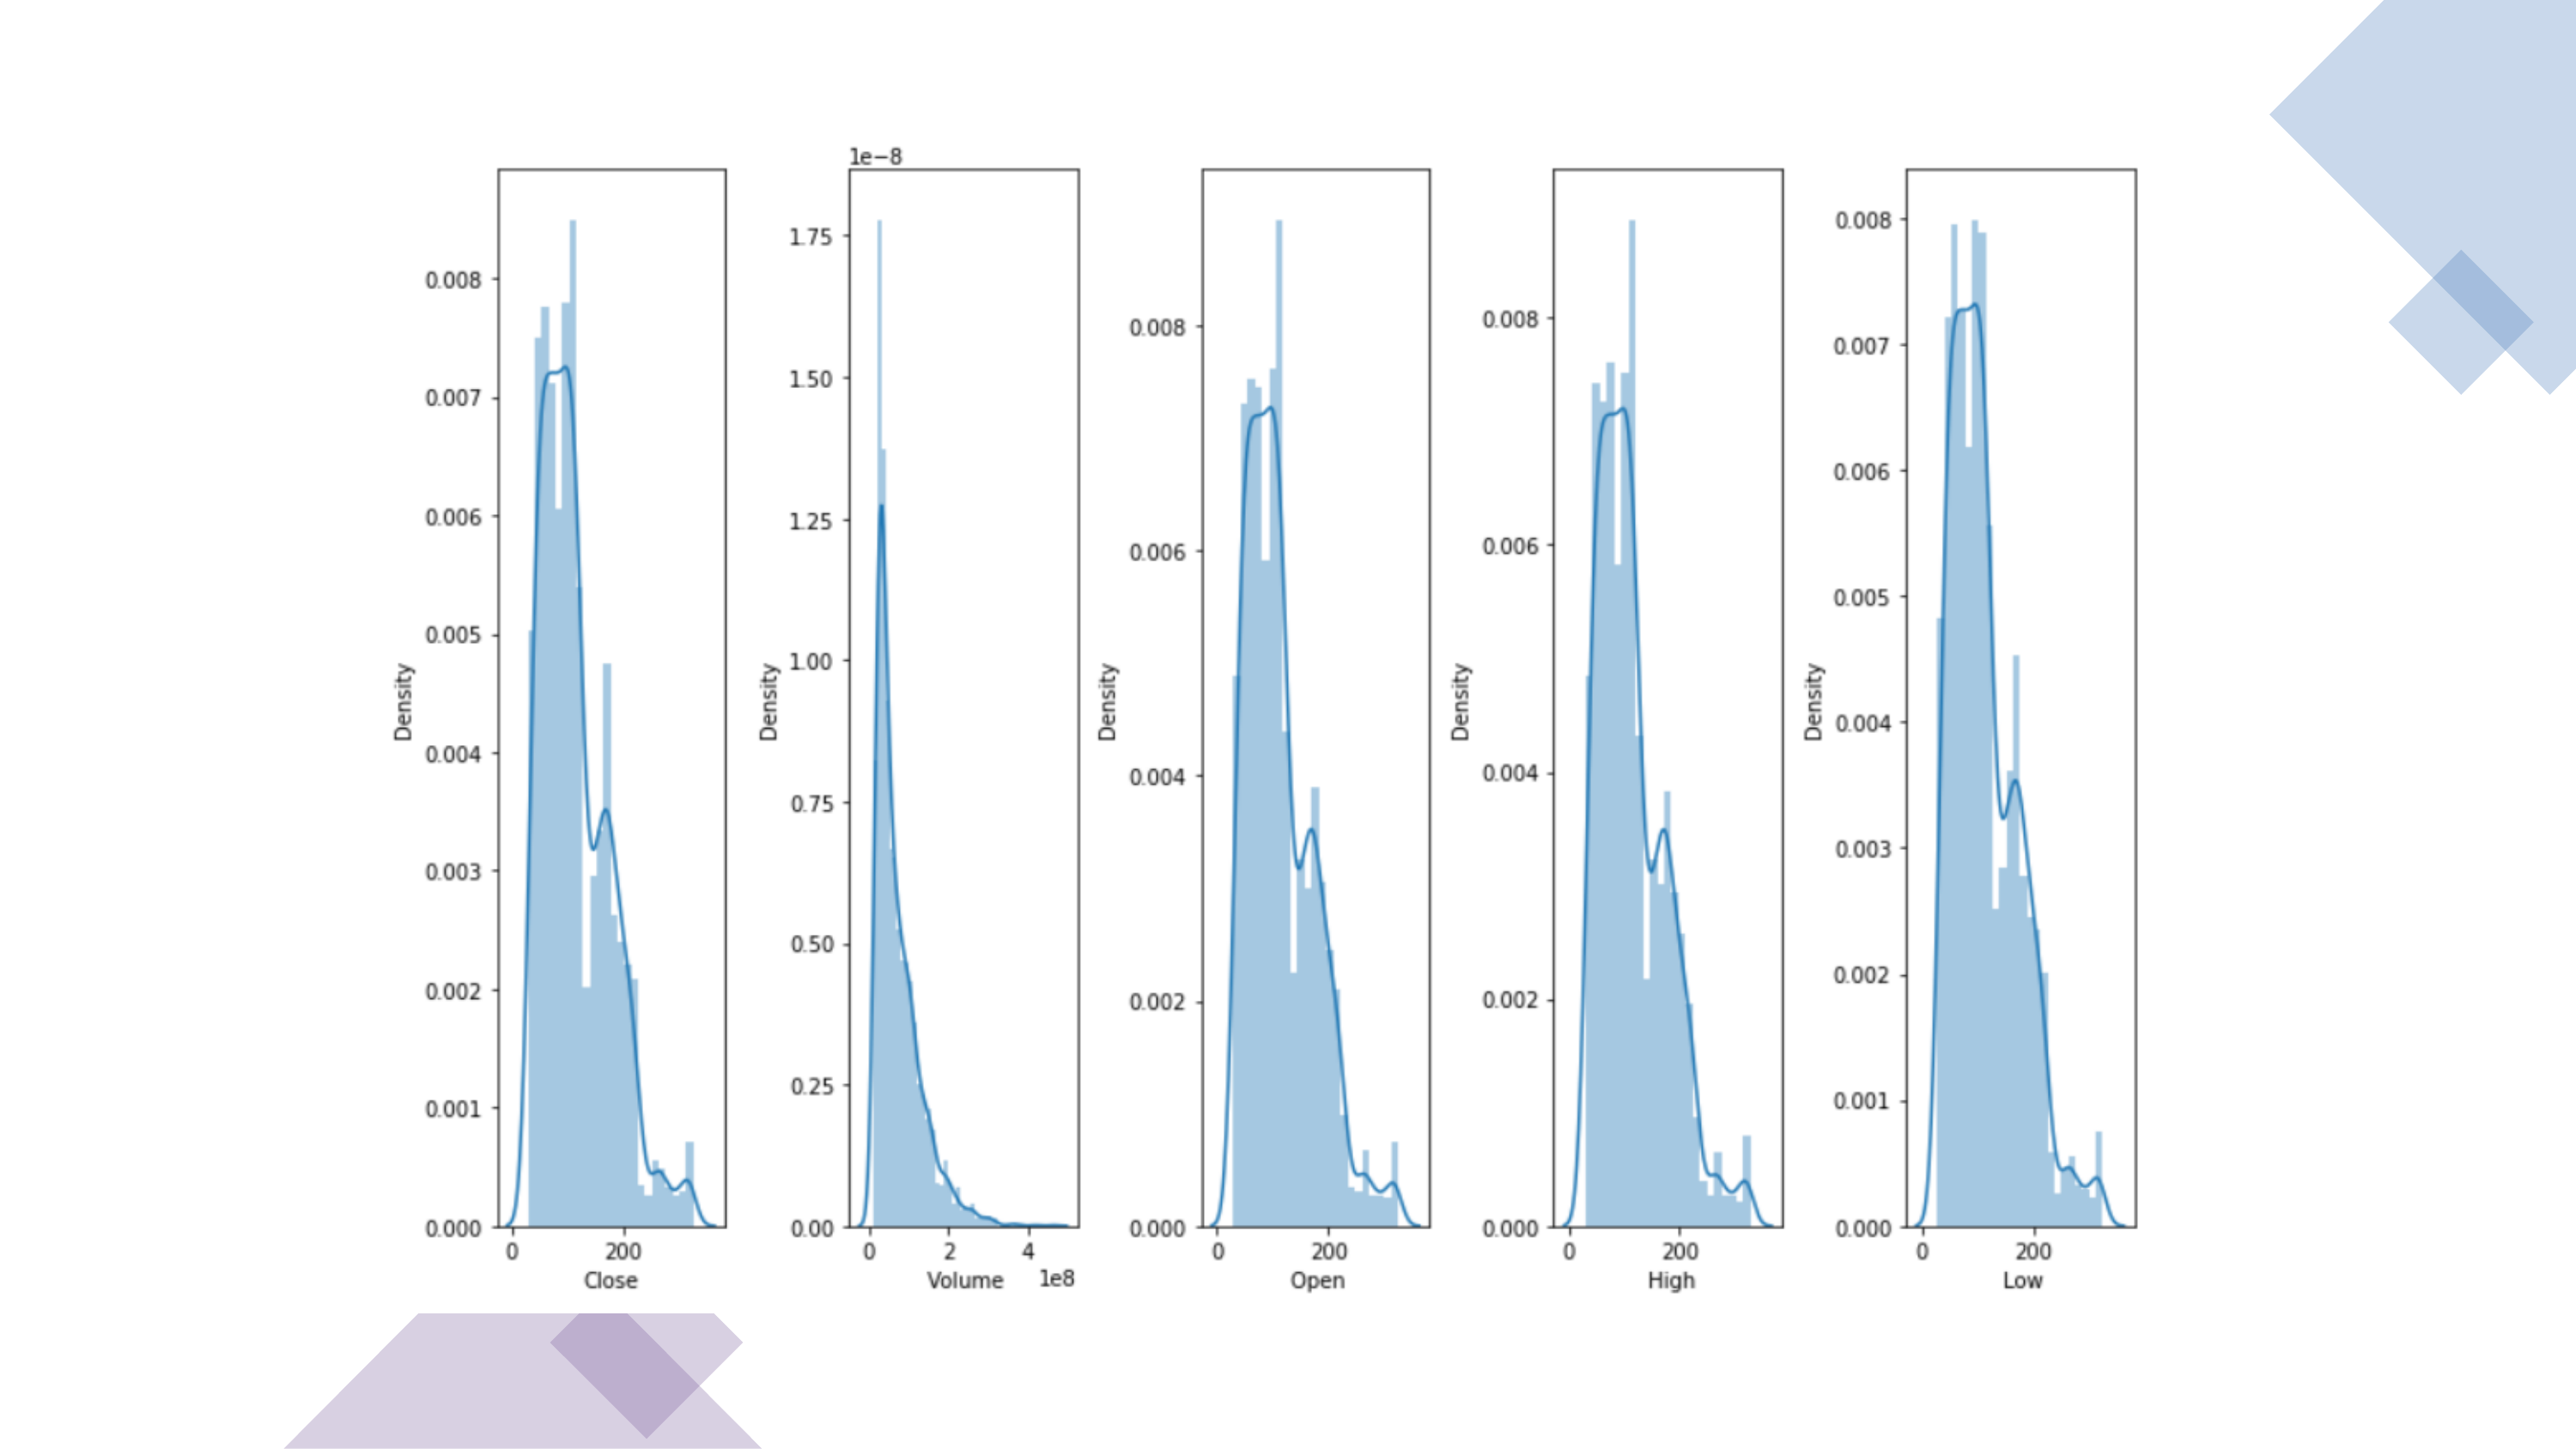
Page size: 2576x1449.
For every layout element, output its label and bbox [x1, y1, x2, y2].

picture [357, 136, 2219, 1313]
text_box [283, 1319, 762, 1449]
text_box [634, 1319, 744, 1385]
text_box [2269, 0, 2576, 396]
text_box [0, 0, 2576, 1449]
